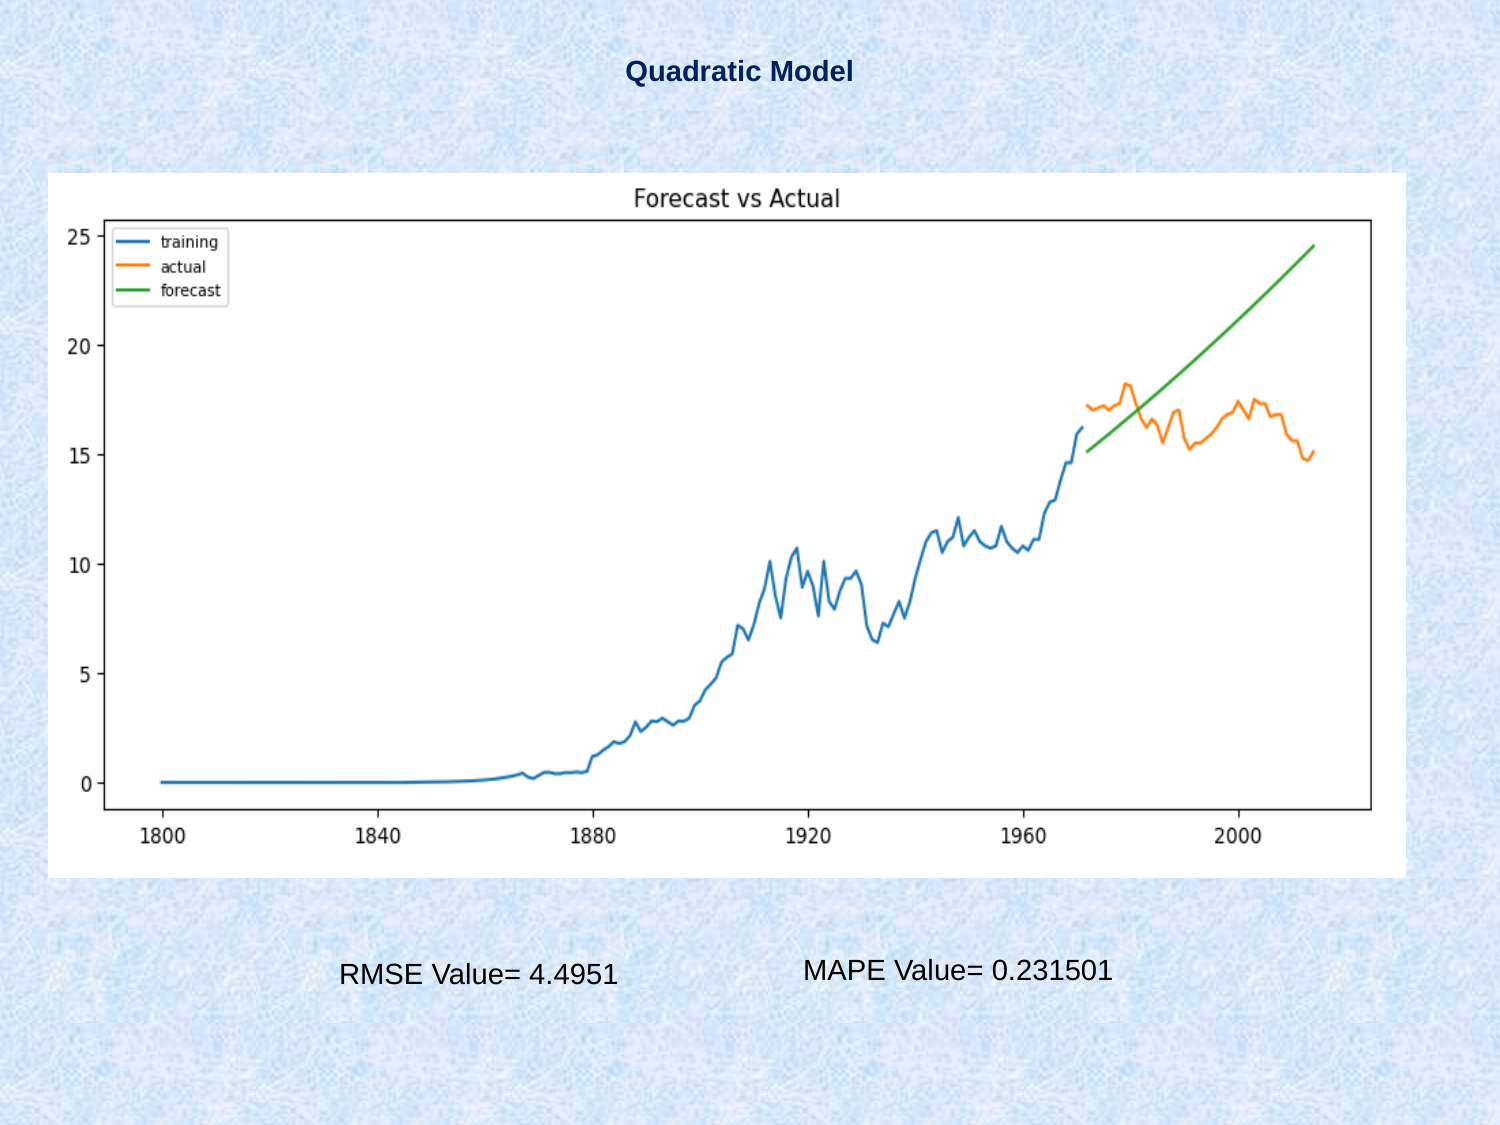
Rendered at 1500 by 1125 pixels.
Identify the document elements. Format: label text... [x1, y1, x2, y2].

text_box MAPE Value= 0.231501 [788, 943, 1129, 994]
picture [0, 0, 1500, 1125]
text_box Quadratic Model [610, 44, 870, 95]
text_box RMSE Value= 4.4951 [324, 947, 634, 998]
